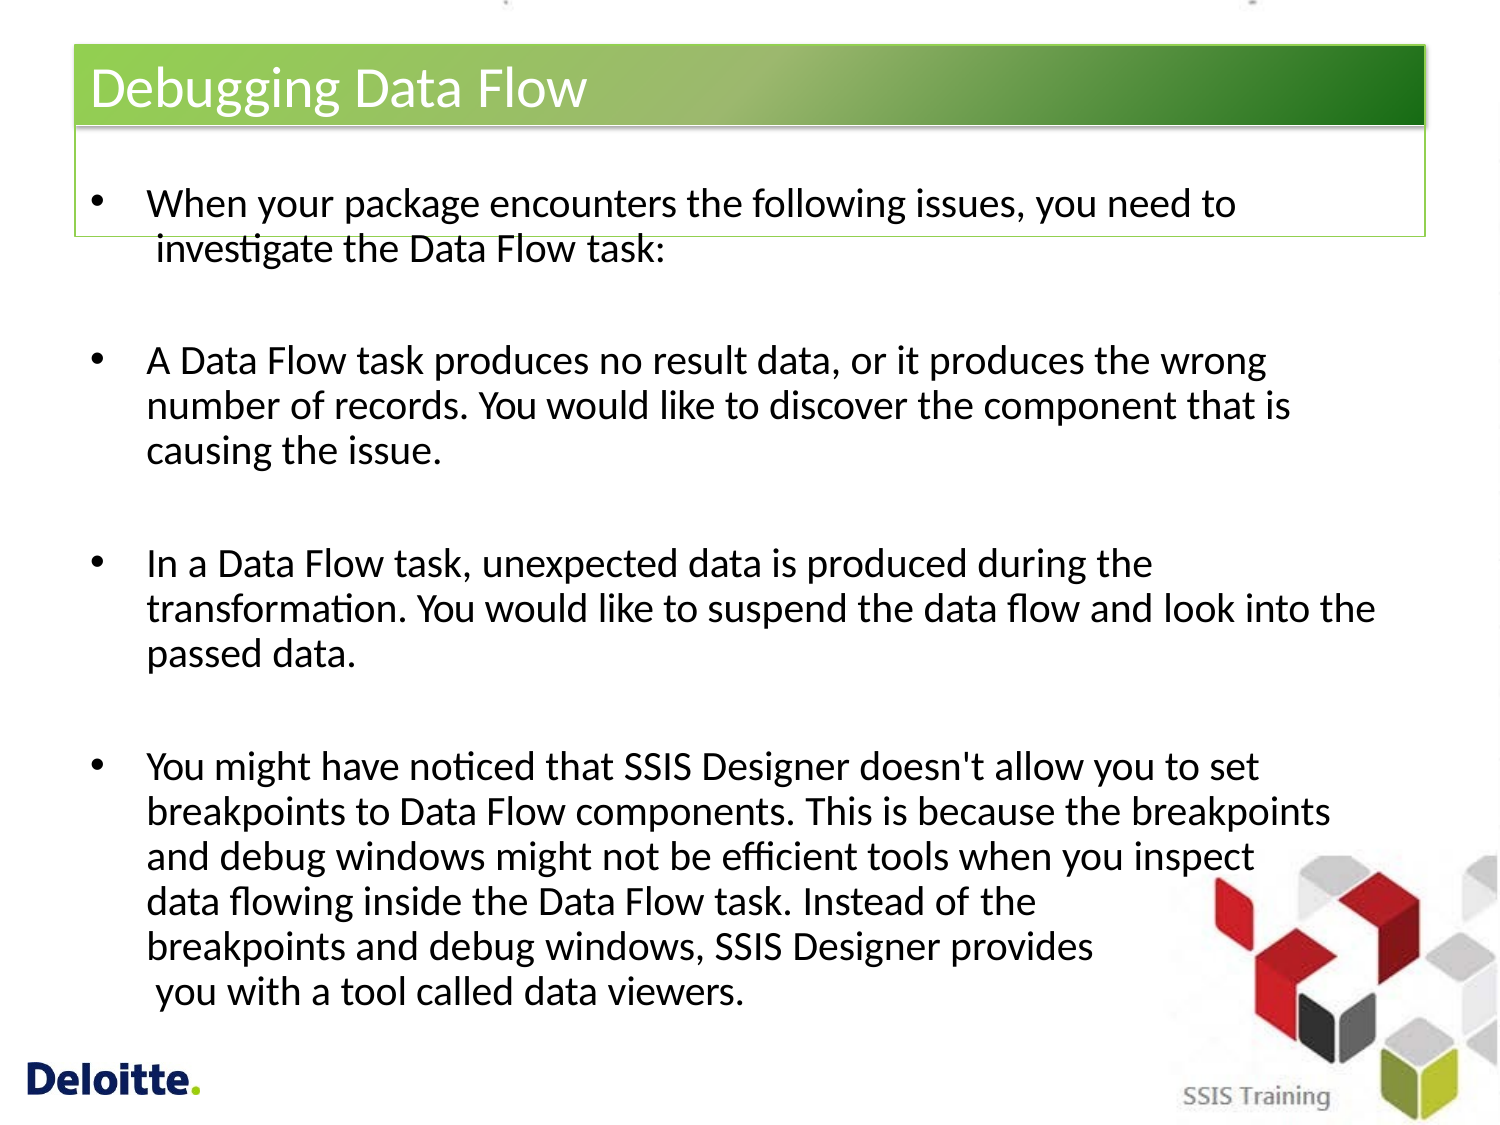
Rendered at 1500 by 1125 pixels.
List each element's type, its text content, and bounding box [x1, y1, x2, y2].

text_box [634, 40, 1433, 137]
text_box [48, 31, 634, 169]
text_box When your package encounters the following issues, you need to investigate the Data Flow task: A Data Flow task produces no result data, or it produces the wrong number of records. You would like to discover the component that is causing the issue. In a Data Flow task, unexpected data is produced during the transformation. You would like to suspend the data flow and look into the passed data. You might have noticed that SSIS Designer doesn't allow you to set breakpoints to Data Flow components. This is because the breakpoints and debug windows might not be efficient tools when you inspect data flowing inside the Data Flow task. Instead of the breakpoints and debug windows, SSIS Designer provides you with a tool called data viewers. [87, 172, 1392, 1014]
text_box [1, 0, 1499, 1125]
text_box [27, 1062, 200, 1095]
title Debugging Data Flow [75, 45, 1425, 237]
